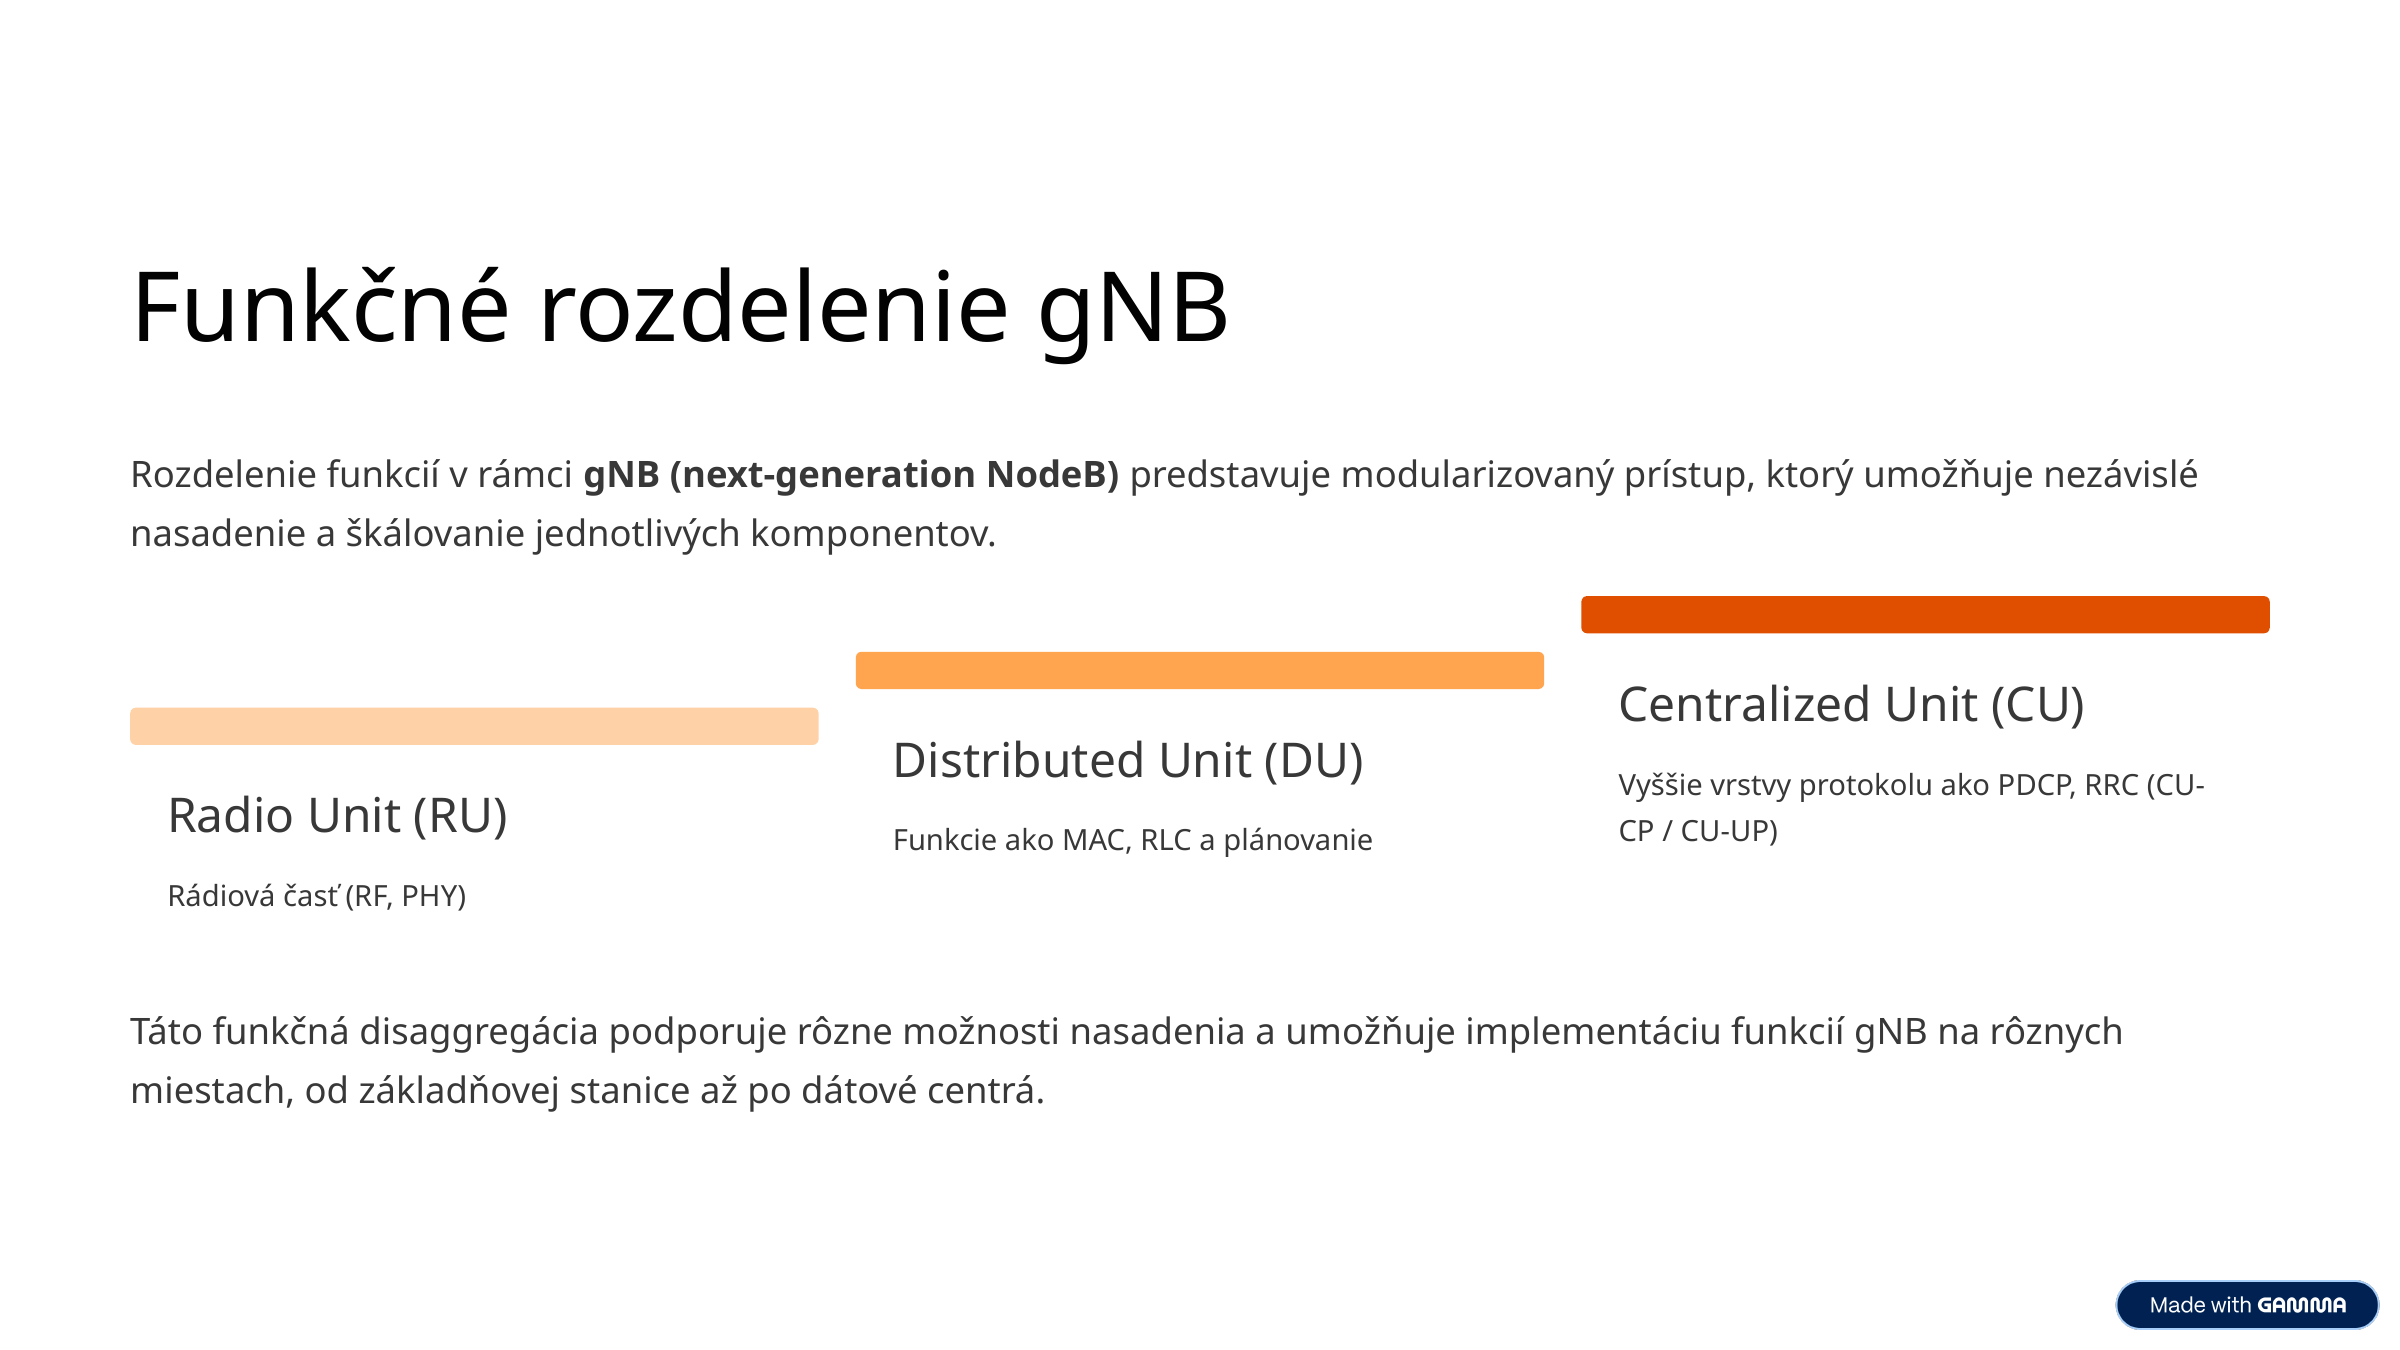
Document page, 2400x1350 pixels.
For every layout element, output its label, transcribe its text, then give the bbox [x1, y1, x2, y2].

picture [2106, 1271, 2389, 1339]
text_box [1581, 596, 2270, 634]
text_box Rozdelenie funkcií v rámci gNB (next-generation NodeB) predstavuje modularizovaný prístup, ktorý umožňuje nezávislé nasadenie a škálovanie jednotlivých komponentov. [130, 435, 2270, 555]
text_box Vyššie vrstvy protokolu ako PDCP, RRC (CU-CP / CU-UP) [1618, 753, 2233, 850]
text_box Radio Unit (RU) [167, 782, 656, 844]
text_box [130, 707, 819, 745]
text_box Funkčné rozdelenie gNB [130, 238, 1186, 361]
text_box Distributed Unit (DU) [892, 726, 1382, 788]
text_box [855, 651, 1545, 690]
text_box Centralized Unit (CU) [1618, 670, 2107, 732]
text_box Táto funkčná disaggregácia podporuje rôzne možnosti nasadenia a umožňuje implementáciu funkcií gNB na rôznych miestach, od základňovej stanice až po dátové centrá. [130, 992, 2270, 1112]
text_box Funkcie ako MAC, RLC a plánovanie [892, 809, 1507, 858]
text_box Rádiová časť (RF, PHY) [167, 865, 782, 913]
